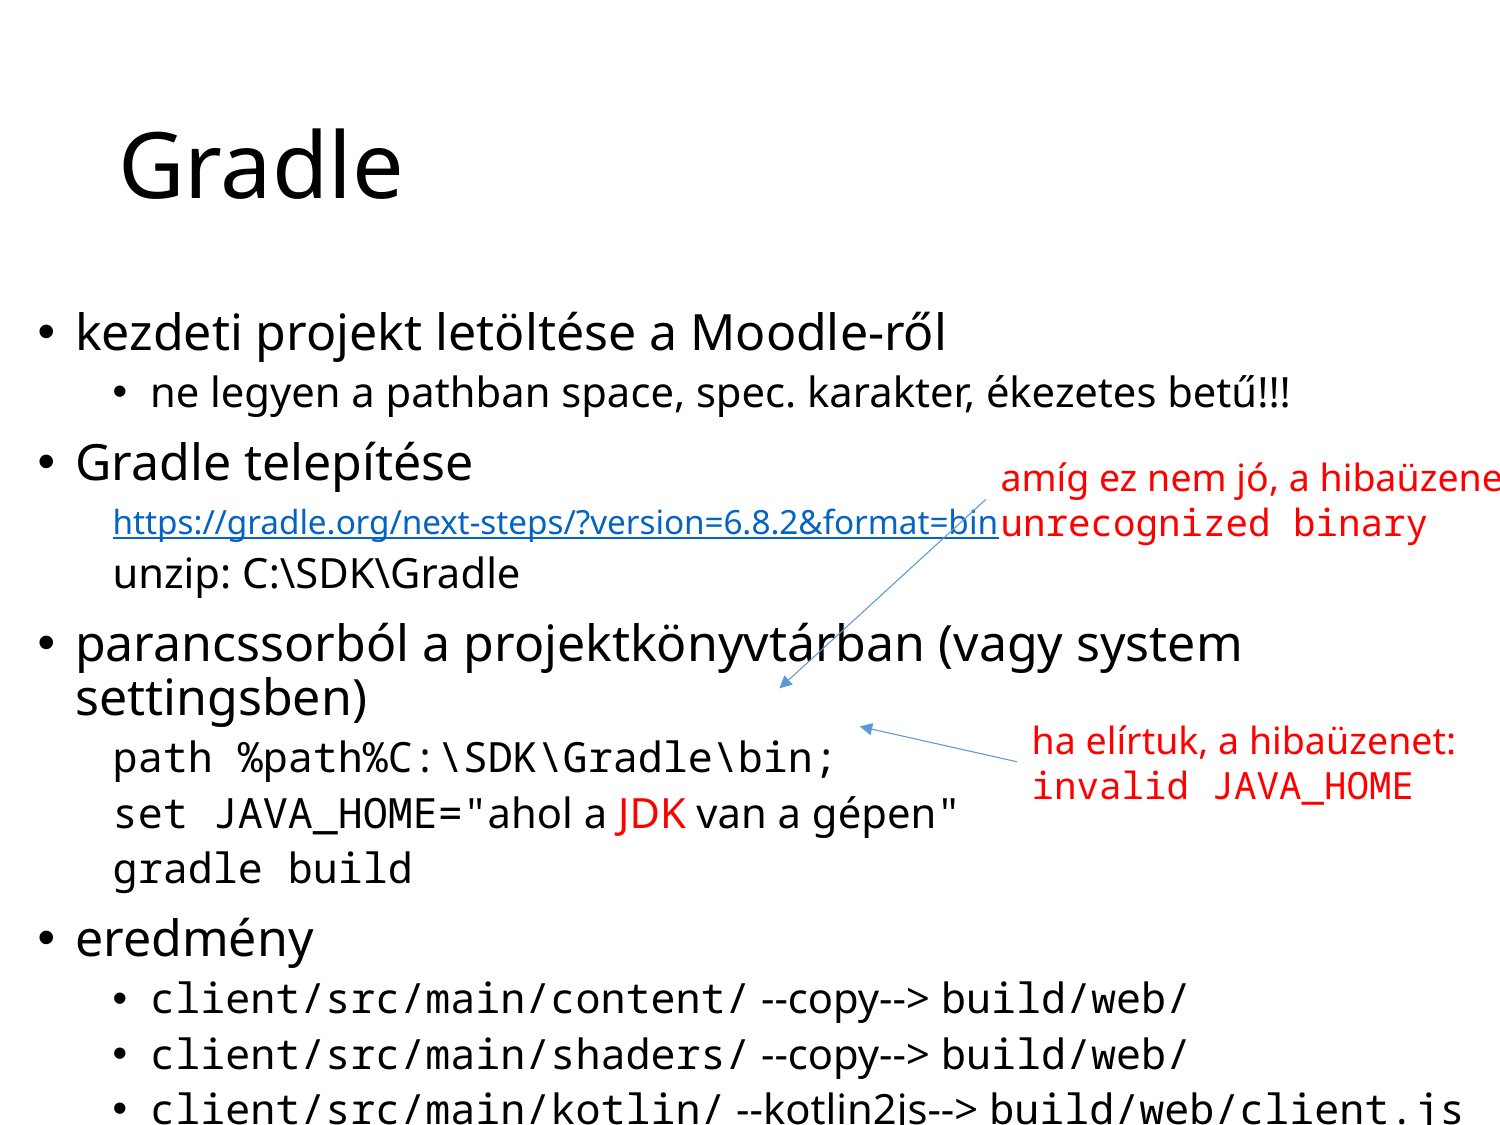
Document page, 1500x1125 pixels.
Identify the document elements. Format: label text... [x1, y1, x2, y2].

list kezdeti projekt letöltése a Moodle-ről ne legyen a pathban space, spec. karakter, ékezetes betű!!! Gradle telepítése https://gradle.org/next-steps/?version=6.8.2&format=bin unzip: C:\SDK\Gradle parancssorból a projektkönyvtárban (vagy system settingsben) path %path%C:\SDK\Gradle\bin; set JAVA_HOME="ahol a JDK van a gépen" gradle build eredmény client/src/main/content/ --copy--> build/web/ client/src/main/shaders/ --copy--> build/web/ client/src/main/kotlin/ --kotlin2js--> build/web/client.js [22, 299, 1487, 1114]
text_box ha elírtuk, a hibaüzenet: invalid JAVA_HOME [1016, 709, 1472, 815]
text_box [779, 500, 1028, 689]
title Gradle [103, 59, 1397, 278]
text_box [859, 726, 1053, 763]
text_box amíg ez nem jó, a hibaüzenet: unrecognized binary [985, 447, 1500, 552]
